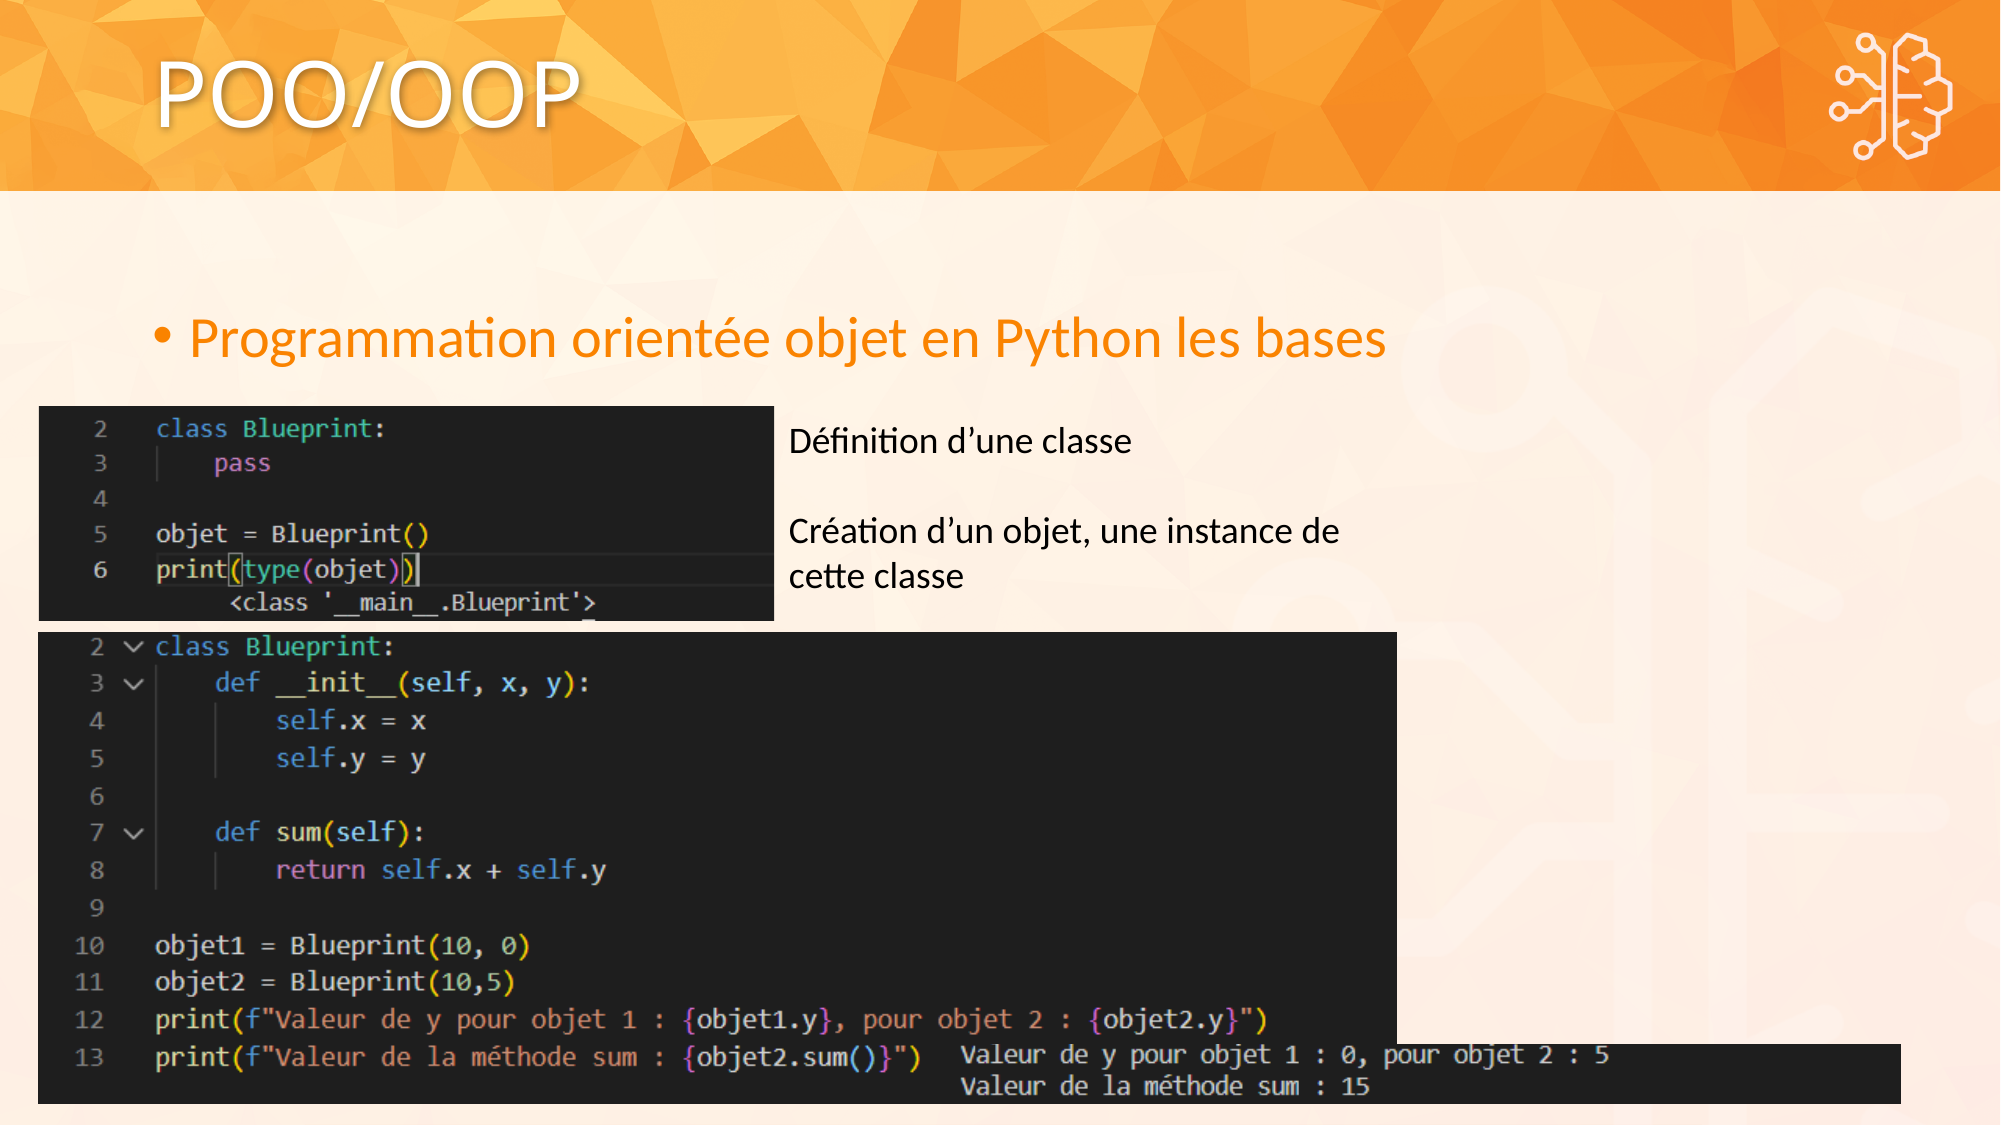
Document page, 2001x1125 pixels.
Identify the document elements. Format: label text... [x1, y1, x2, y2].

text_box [38, 406, 1366, 621]
picture [0, 0, 2001, 1125]
list Programmation orientée objet en Python les bases [137, 299, 1863, 1014]
title POO/OOP [137, 37, 1863, 158]
